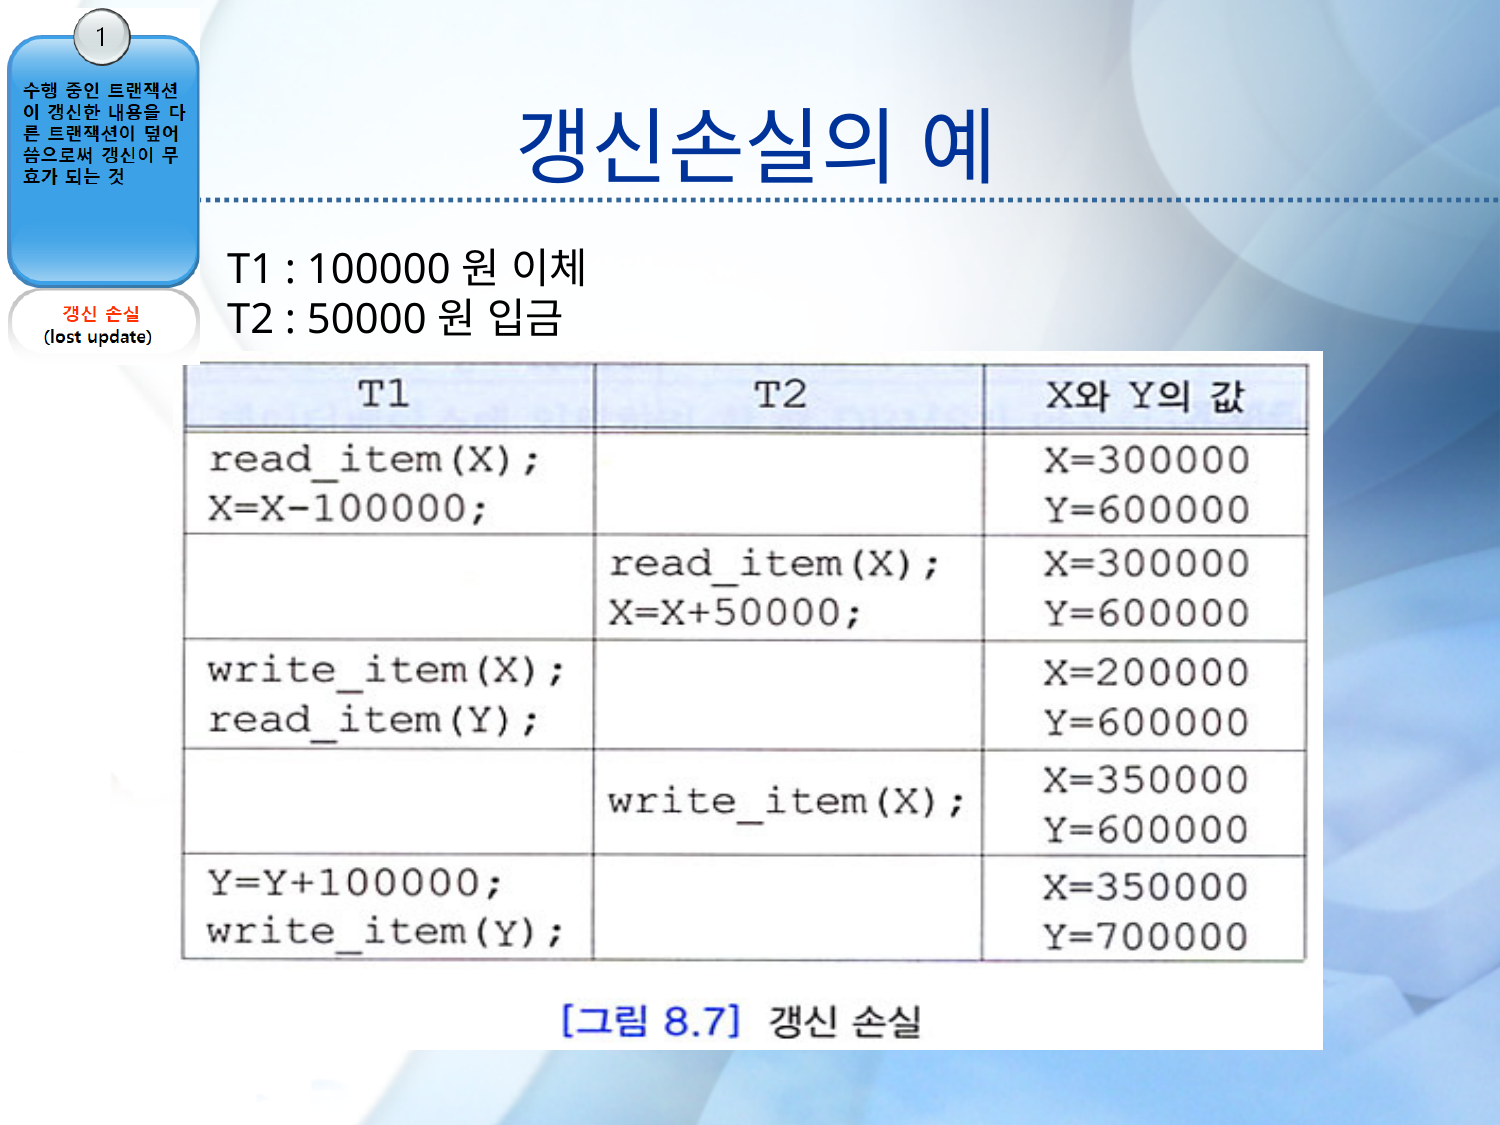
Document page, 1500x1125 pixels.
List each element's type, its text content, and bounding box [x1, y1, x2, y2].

title 갱신손실의 예 [204, 99, 1400, 188]
picture [0, 0, 1500, 1125]
text_box T1 : 100000원 이체 T2 : 50000원 입금 [212, 234, 604, 349]
